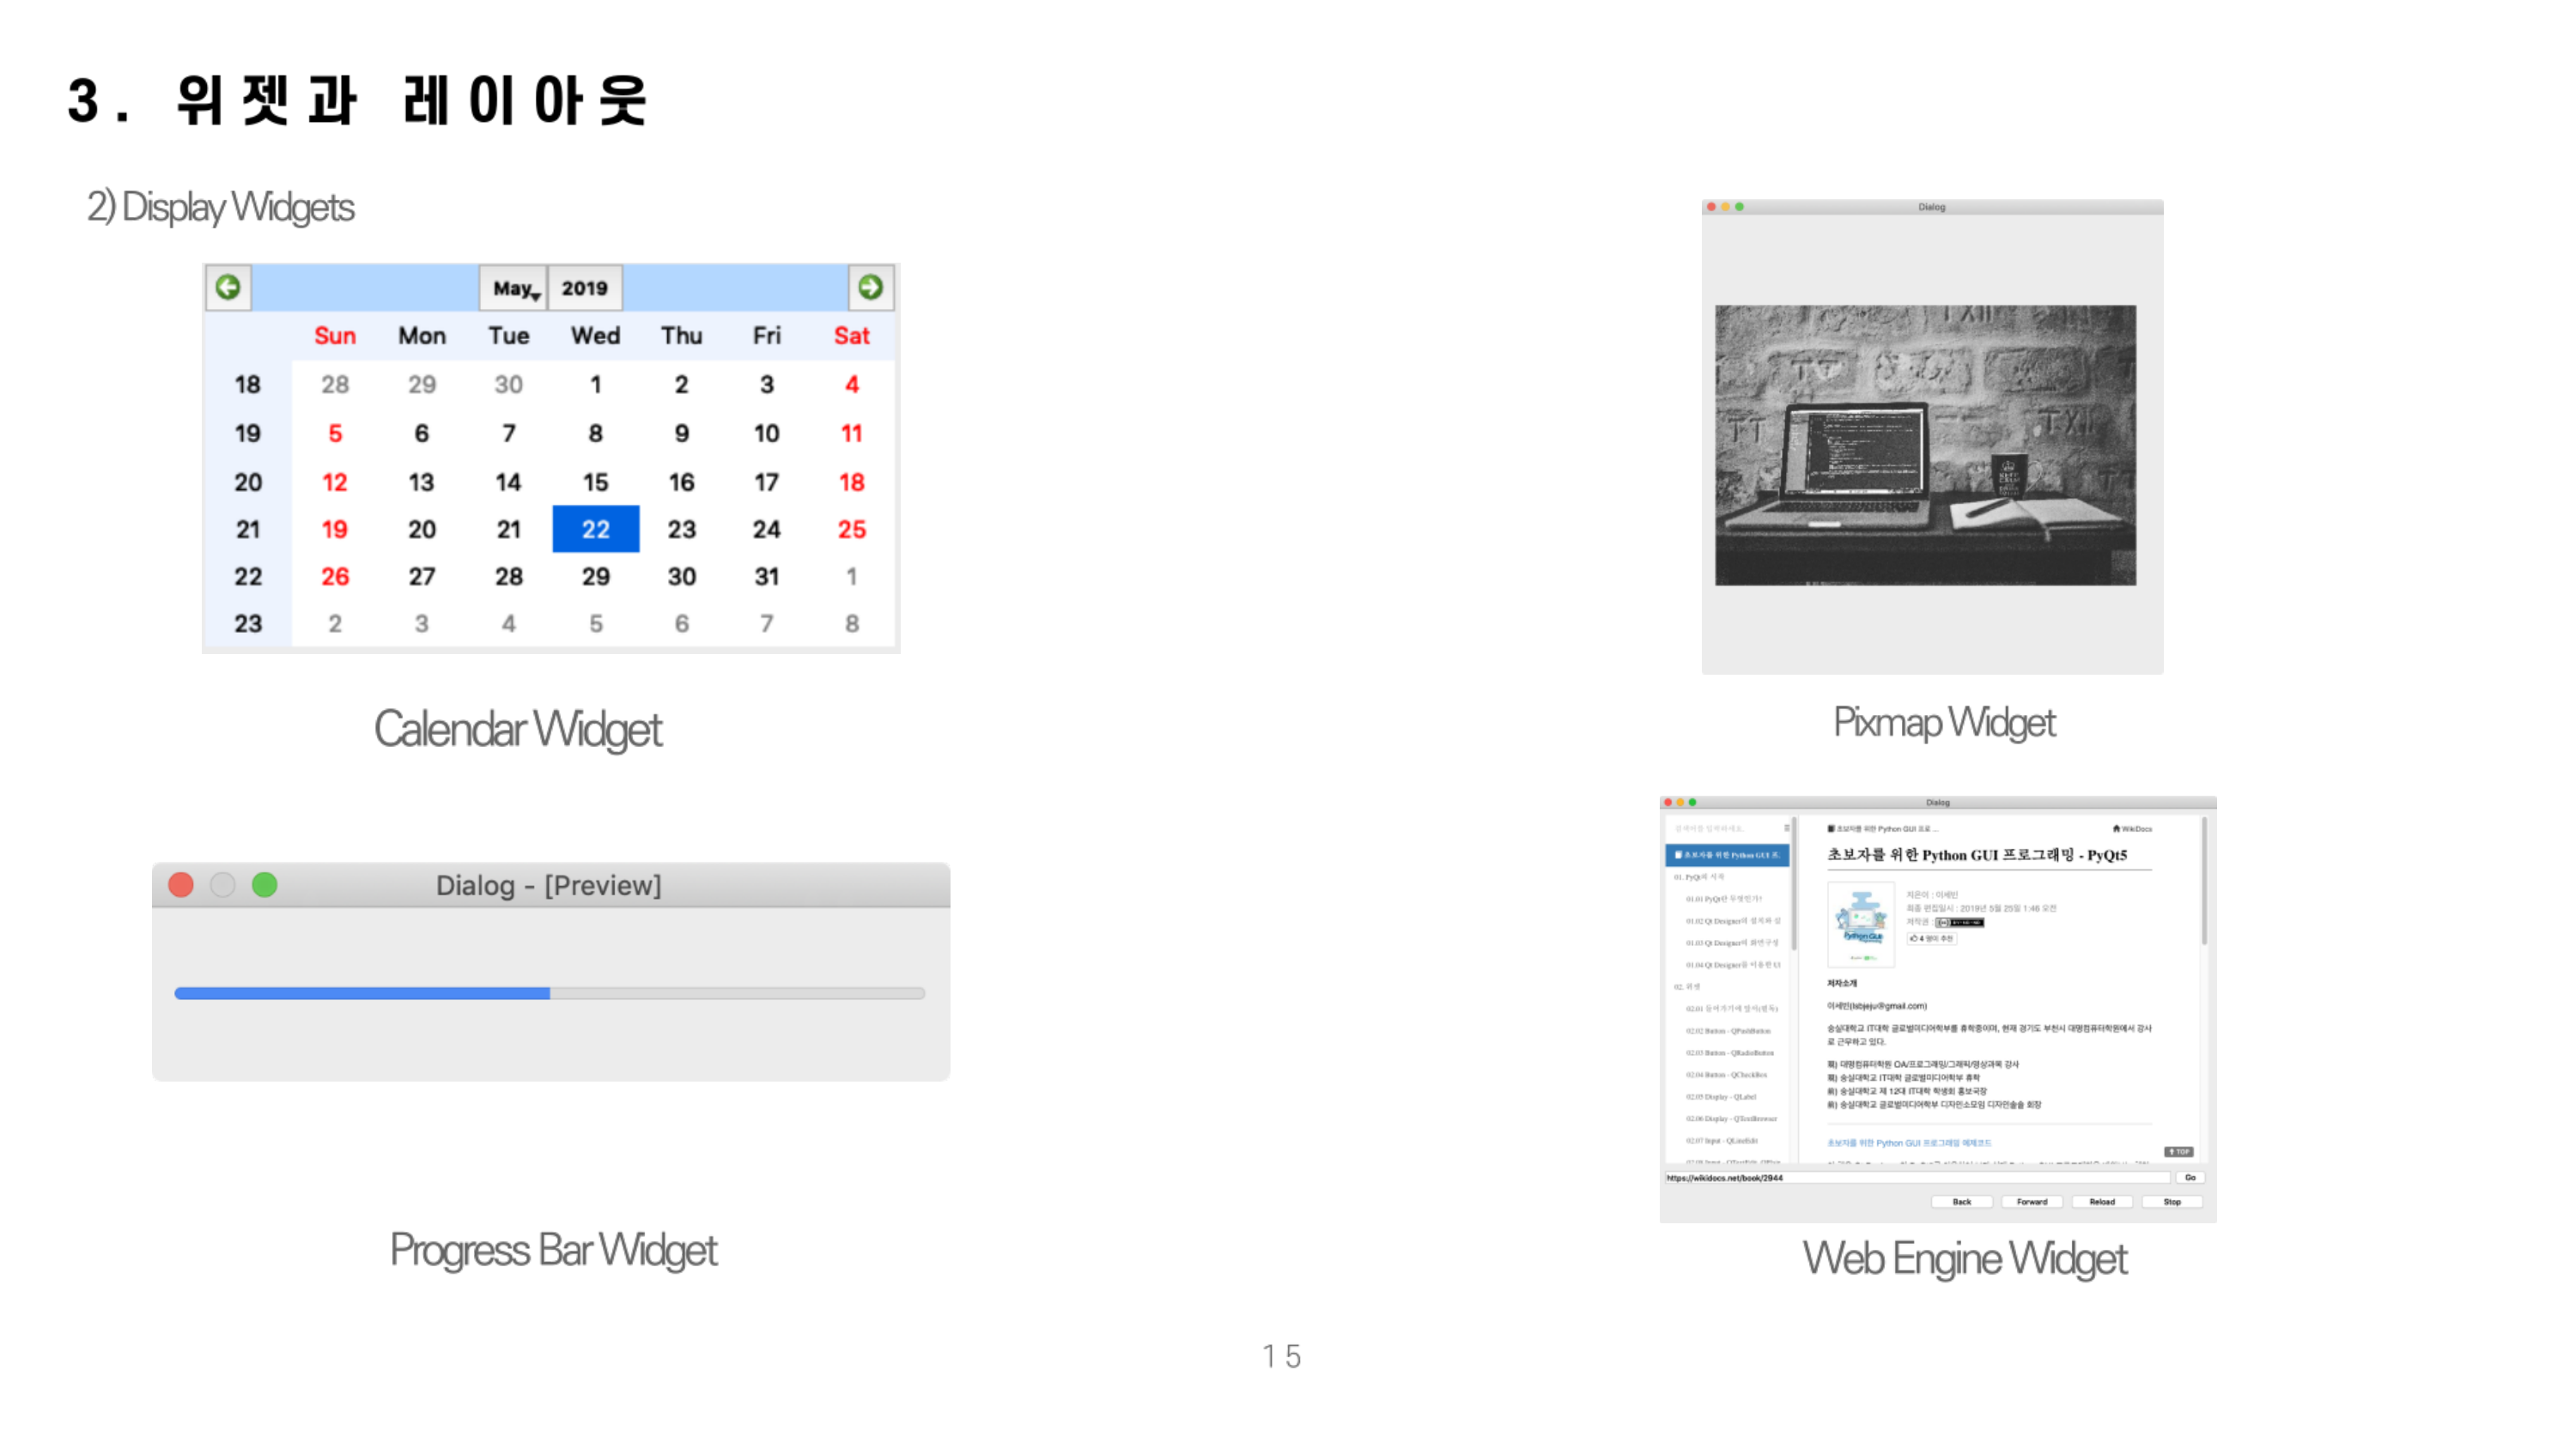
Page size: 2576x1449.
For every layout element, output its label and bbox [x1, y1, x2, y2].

picture [382, 1214, 740, 1302]
text_box [1702, 199, 2164, 675]
text_box [152, 862, 951, 1082]
picture [82, 174, 376, 255]
picture [58, 53, 673, 162]
text_box [201, 262, 901, 654]
text_box [1660, 796, 2217, 1224]
picture [1827, 690, 2077, 771]
picture [843, 1331, 1316, 1390]
picture [366, 690, 688, 787]
picture [1796, 1222, 2150, 1311]
